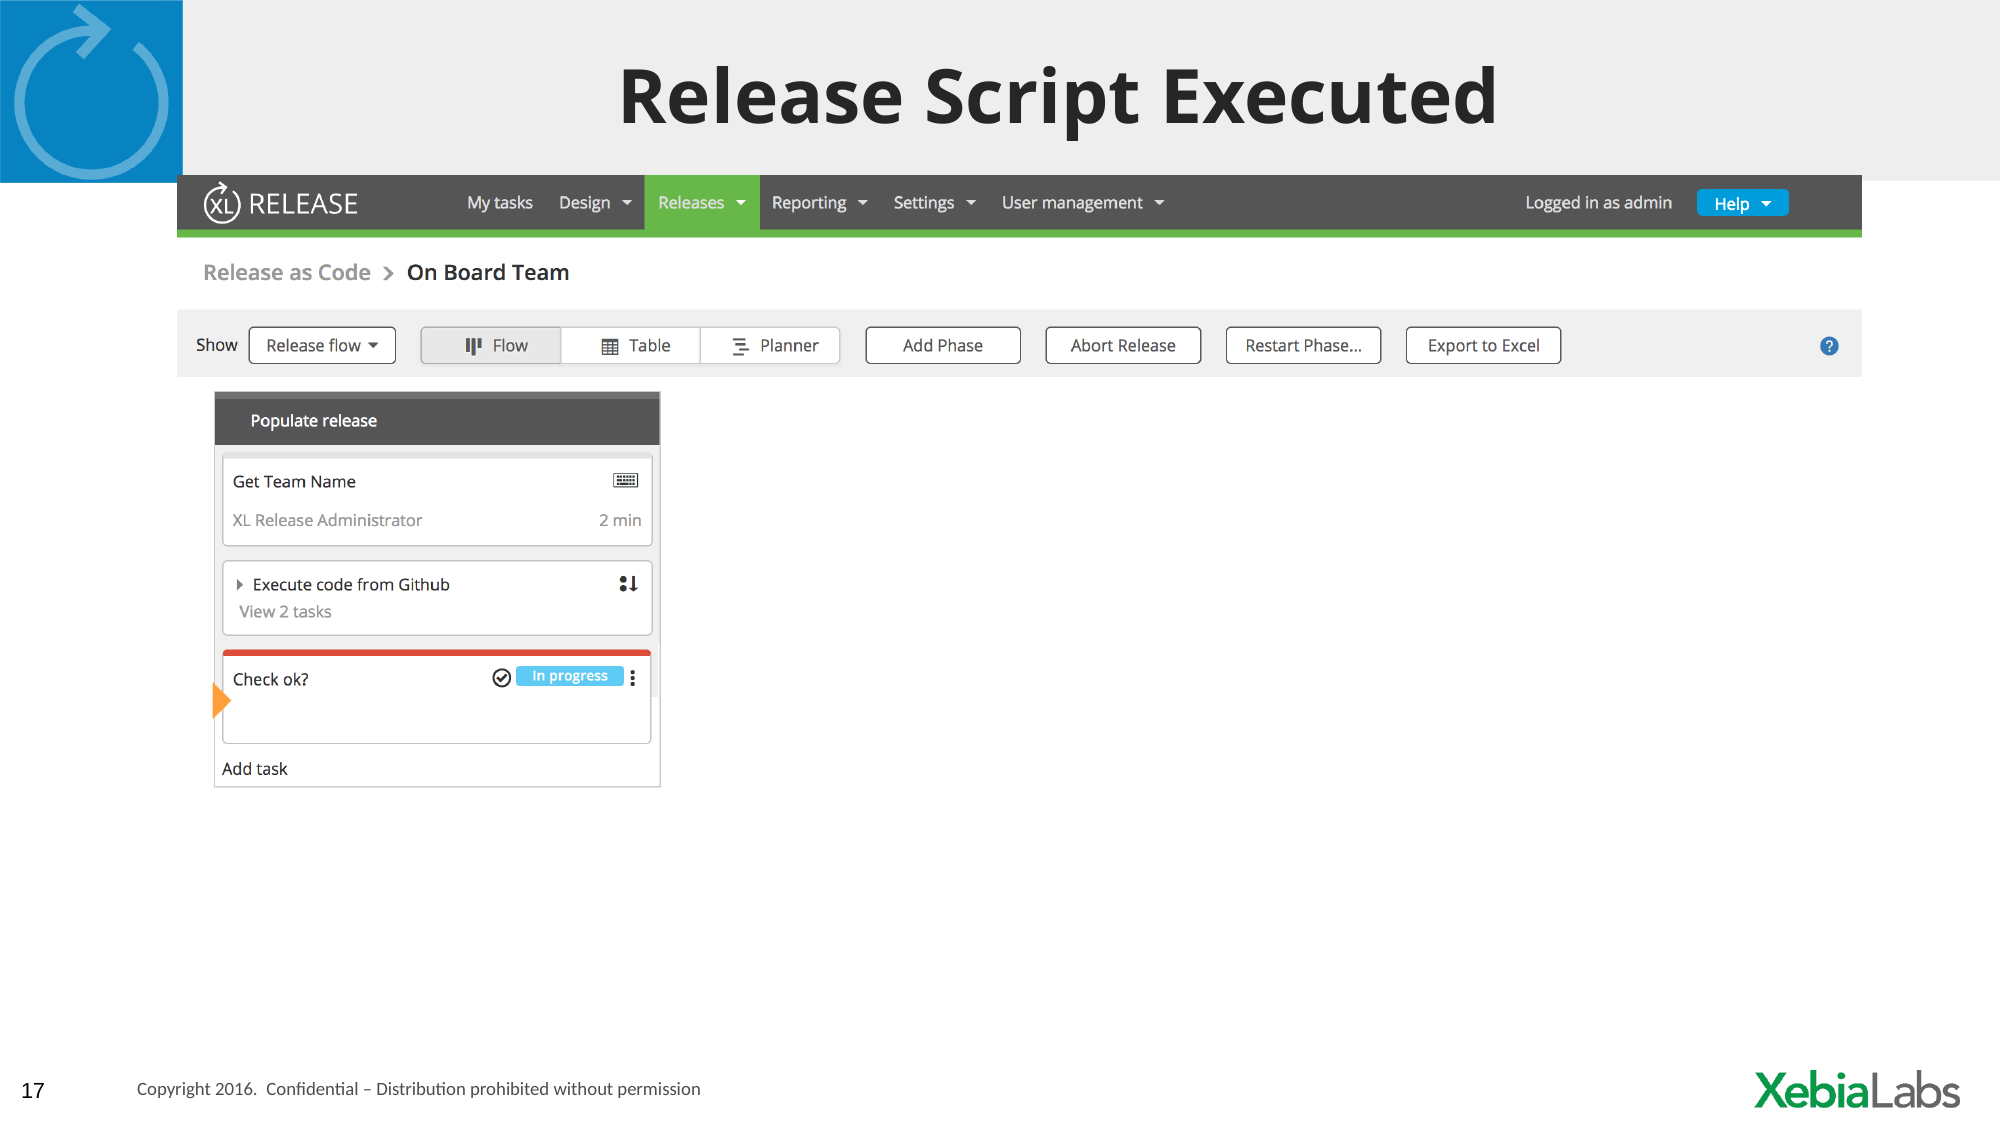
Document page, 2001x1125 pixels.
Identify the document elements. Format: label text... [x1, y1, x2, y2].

picture [15, 5, 168, 179]
title Release Script Executed [218, 11, 1900, 176]
picture [1754, 1070, 1960, 1108]
picture [176, 174, 1863, 1024]
